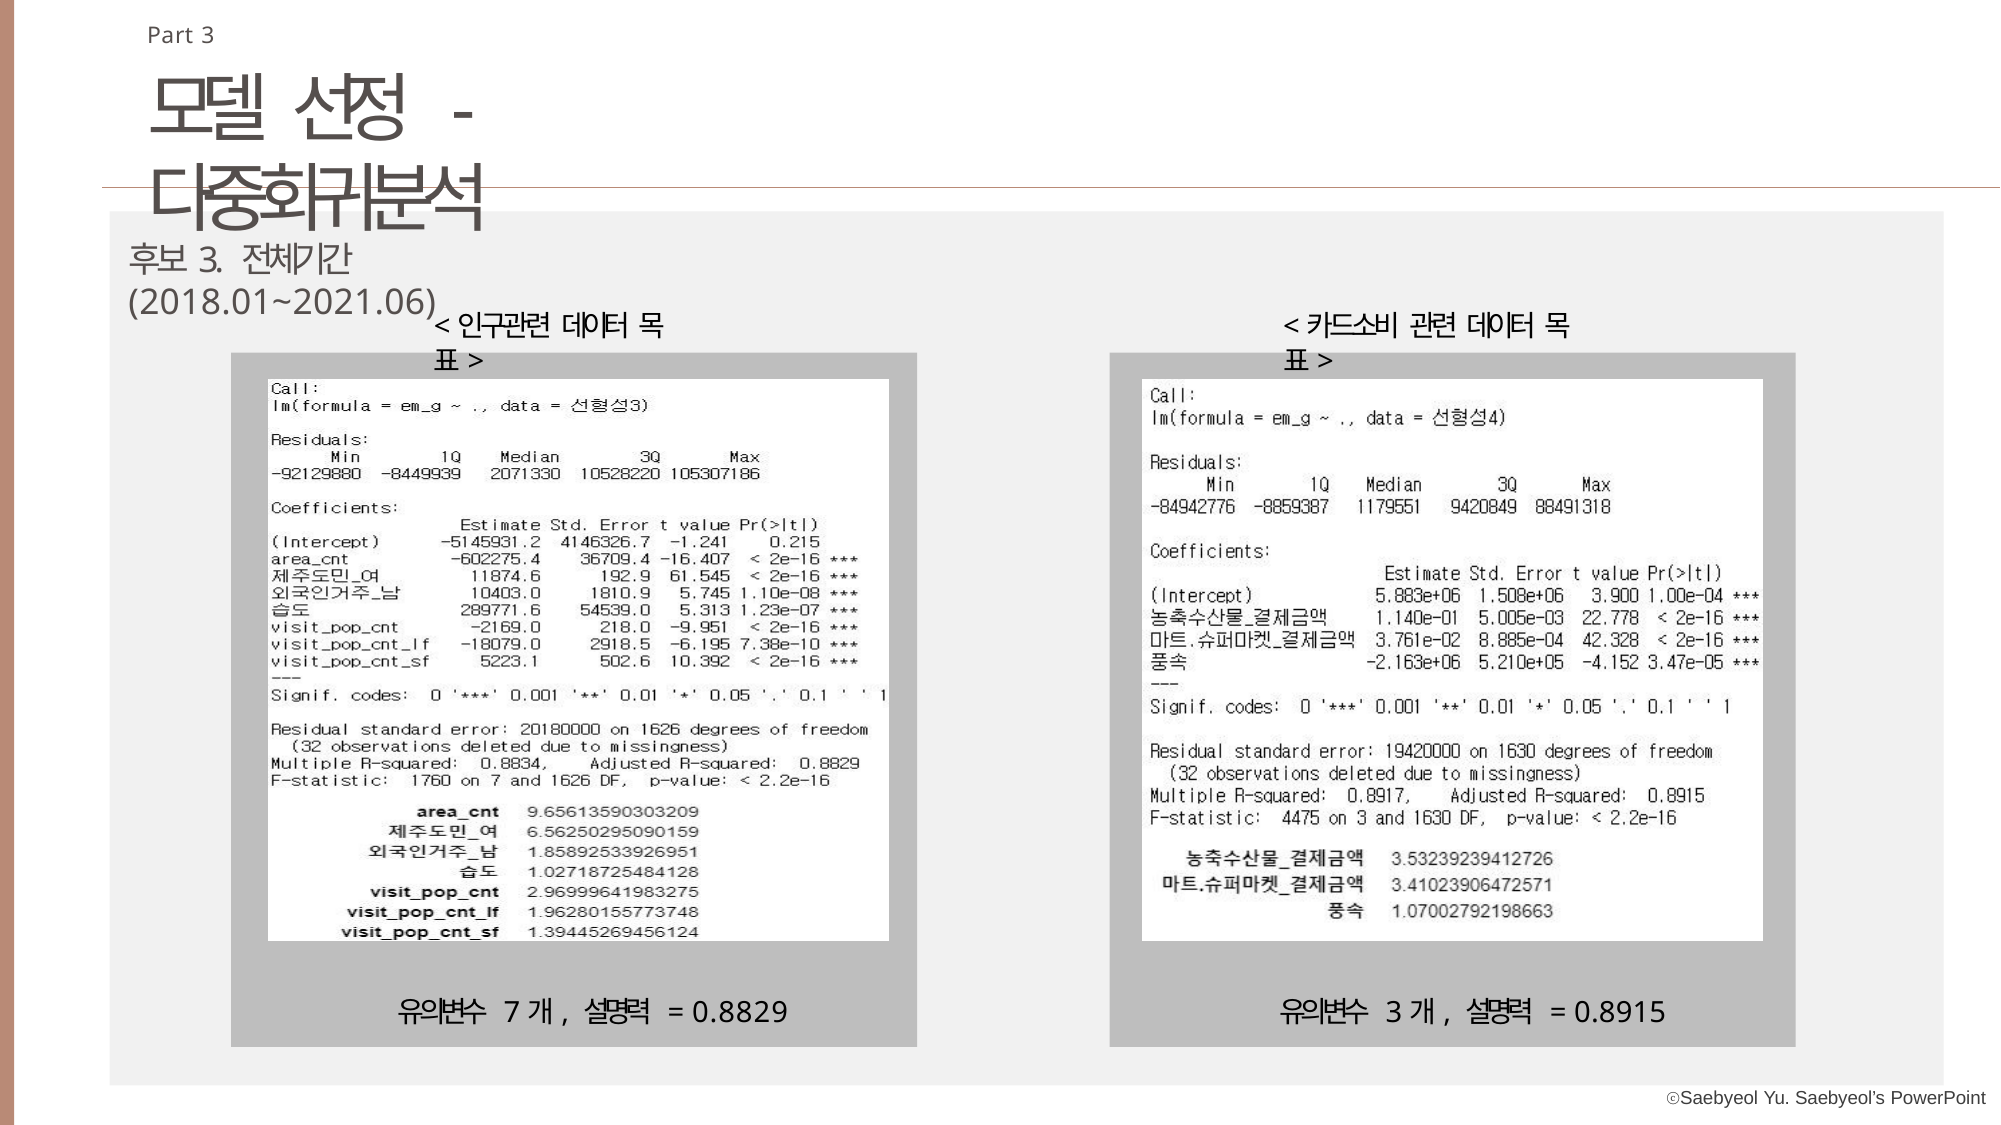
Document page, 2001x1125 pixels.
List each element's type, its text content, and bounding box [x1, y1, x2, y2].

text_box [268, 378, 1764, 941]
title 모델 선정 - 다중회귀분석 [145, 58, 851, 210]
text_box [109, 211, 1944, 1086]
text_box [0, 0, 15, 1125]
footer ⓒSaebyeol Yu. Saebyeol’s PowerPoint [1663, 1086, 1995, 1125]
text_box Part 3 [145, 18, 216, 48]
